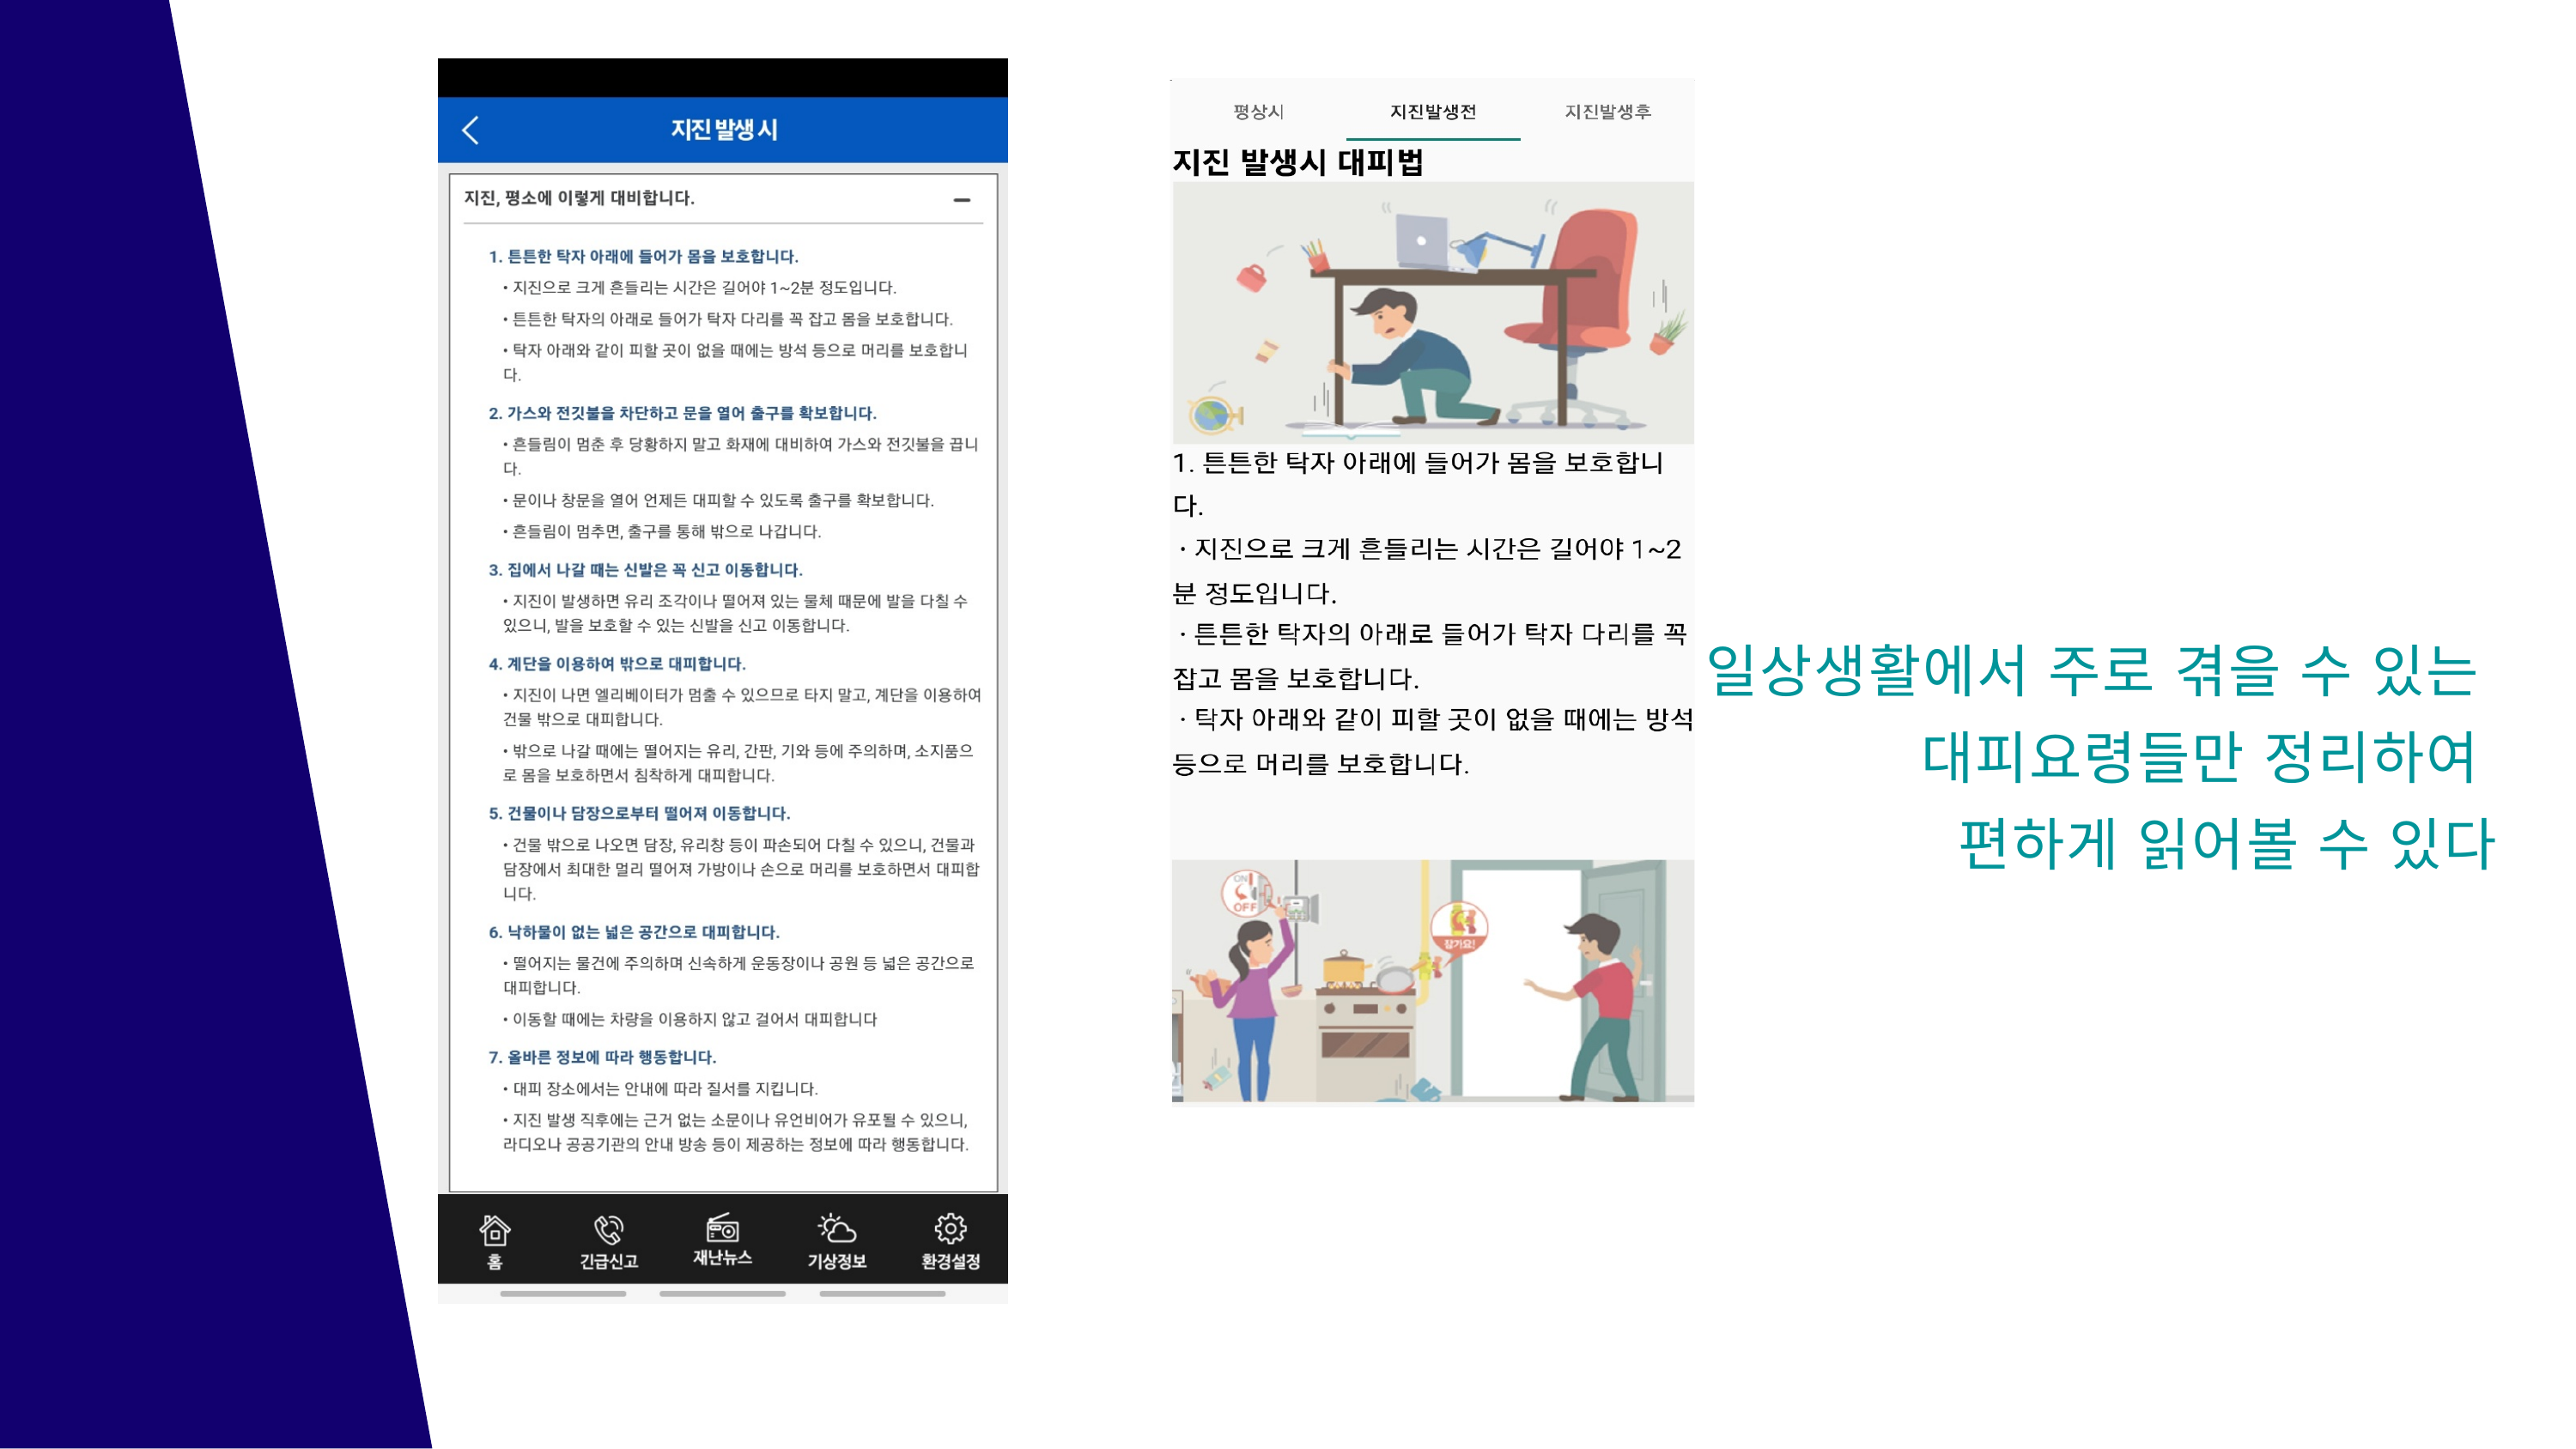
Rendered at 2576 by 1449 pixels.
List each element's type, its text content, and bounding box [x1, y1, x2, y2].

picture [438, 58, 1008, 1304]
picture [1170, 78, 1695, 1107]
text_box 일상생활에서 주로 겪을 수 있는 대피요령들만 정리하여 편하게 읽어볼 수 있다 [1698, 616, 2498, 877]
text_box [0, 0, 433, 1449]
